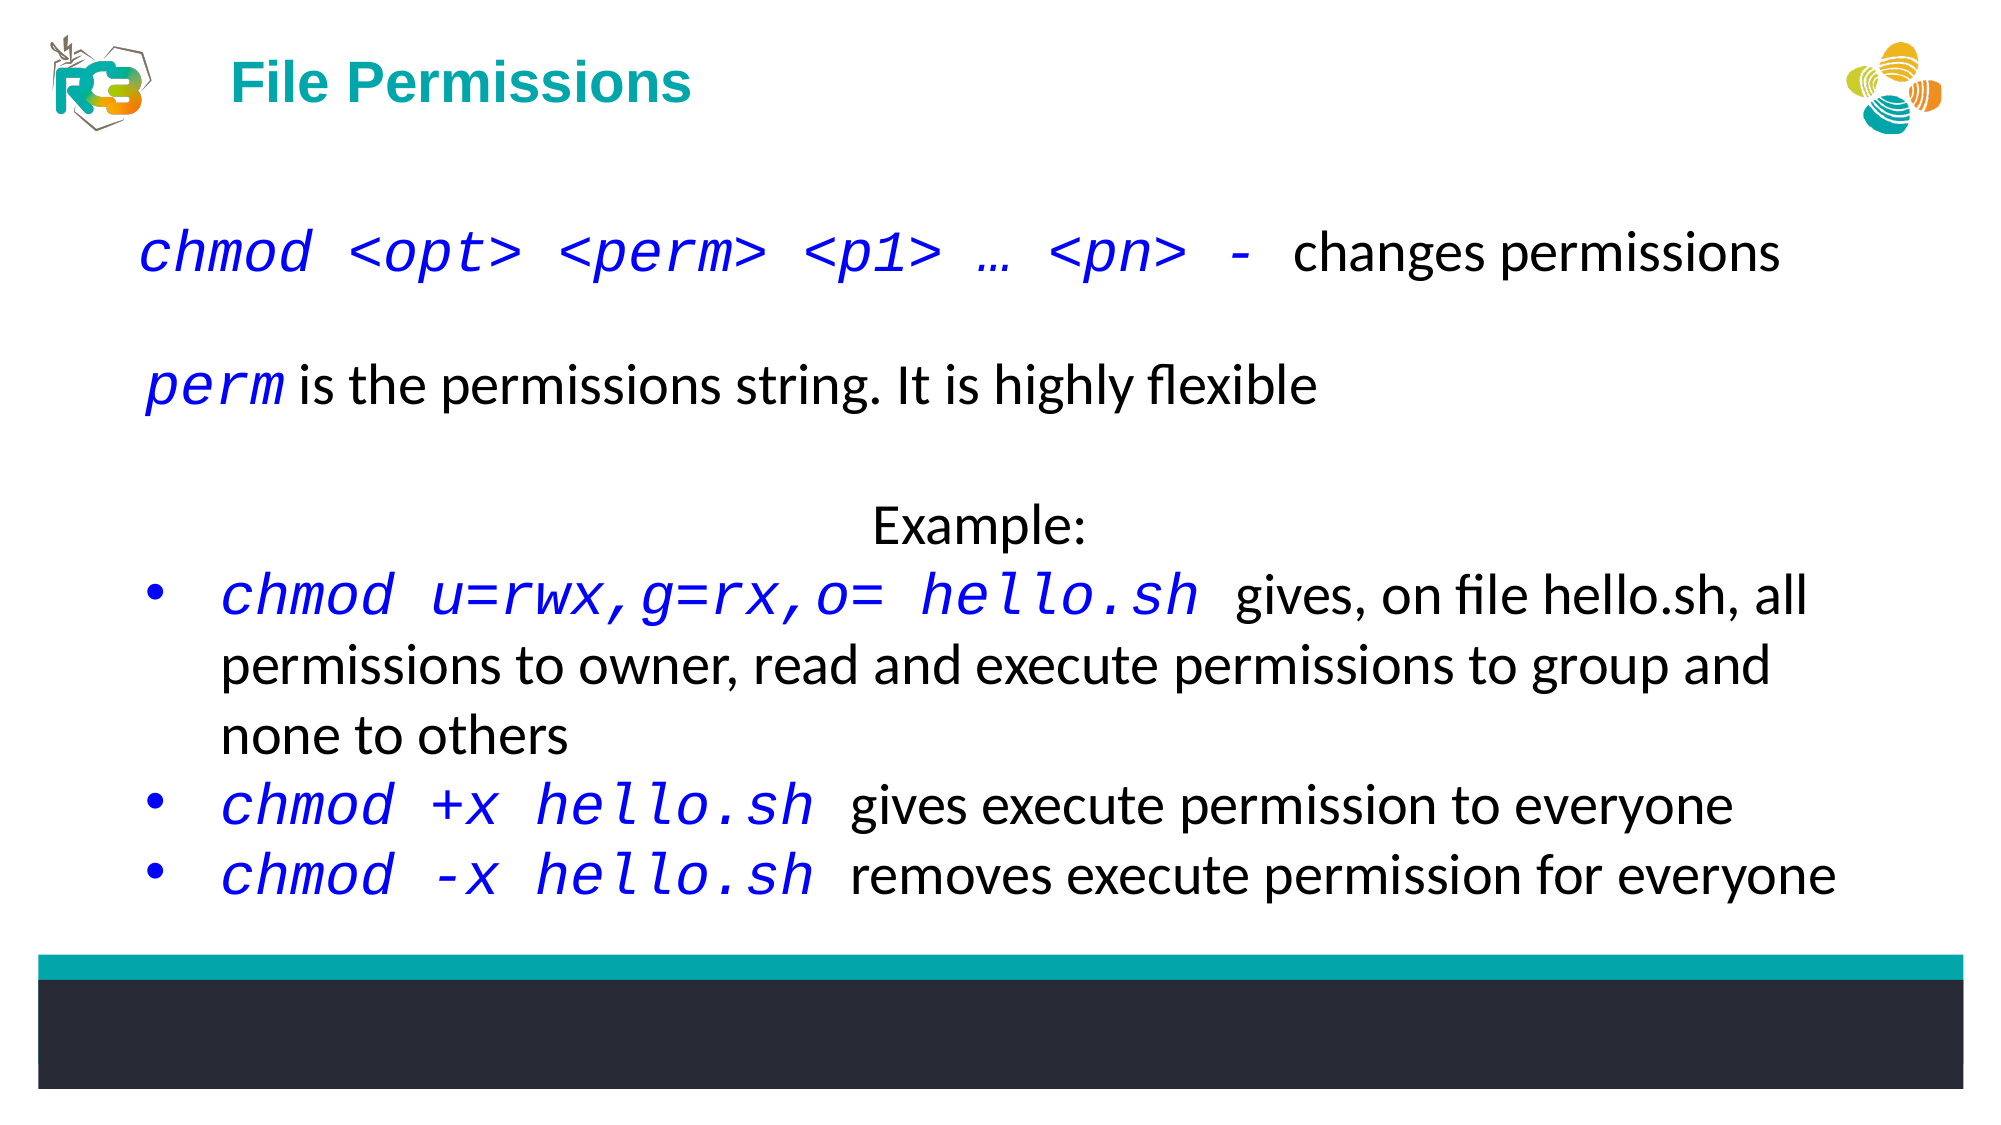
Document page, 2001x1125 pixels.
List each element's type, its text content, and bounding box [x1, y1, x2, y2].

picture [50, 32, 152, 134]
list File Permissions [215, 44, 1820, 137]
text_box perm is the permissions string. It is highly flexible Example: chmod u=rwx,g=rx,o= hello.sh gives, on file hello.sh, all permissions to owner, read and execute permissions to group and none to others chmod +x hello.sh gives execute permission to everyone chmod -x hello.sh removes execute permission for everyone [130, 338, 1857, 914]
text_box chmod <opt> <perm> <p1> … <pn> - changes permissions [123, 205, 1830, 316]
